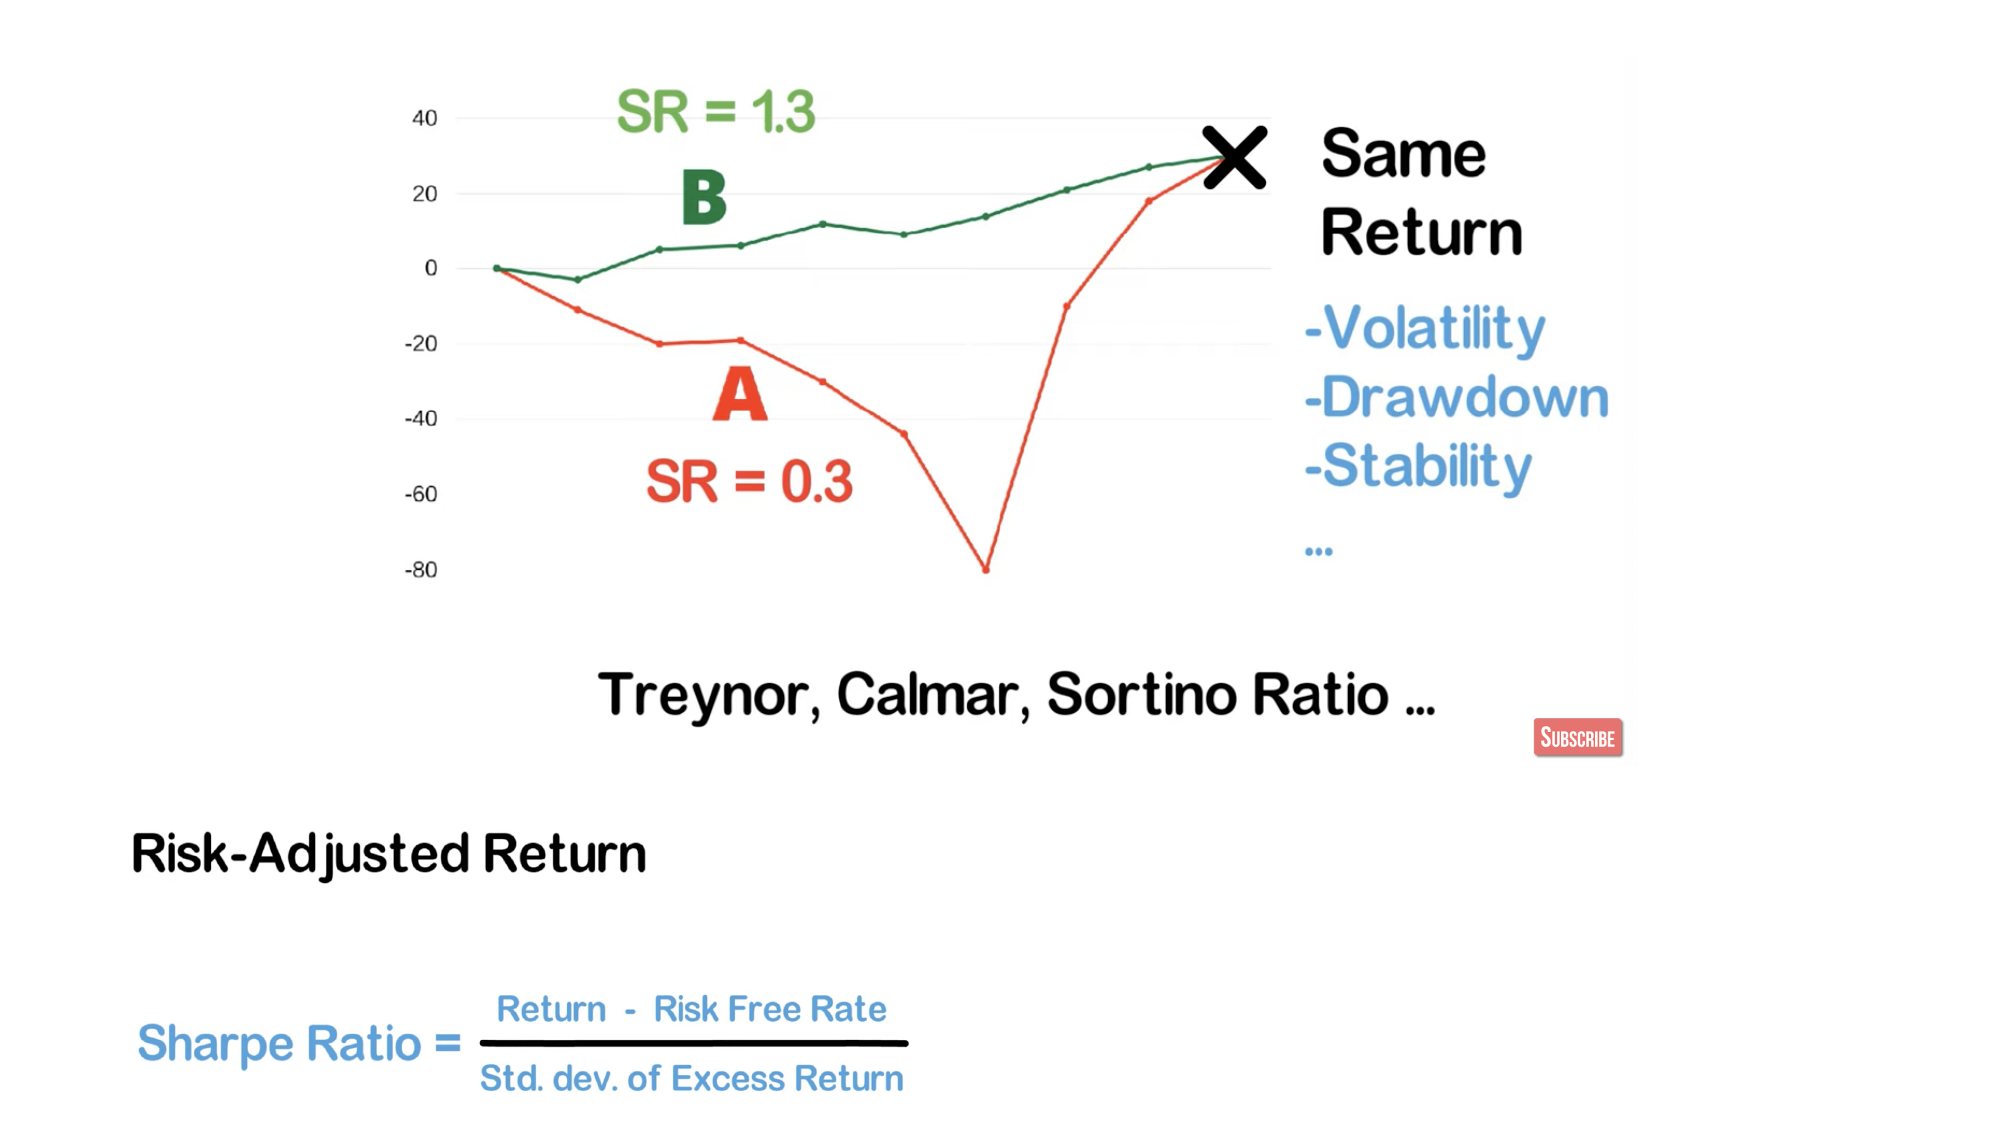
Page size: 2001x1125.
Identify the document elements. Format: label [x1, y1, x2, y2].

picture [362, 56, 1638, 766]
picture [109, 807, 916, 1125]
